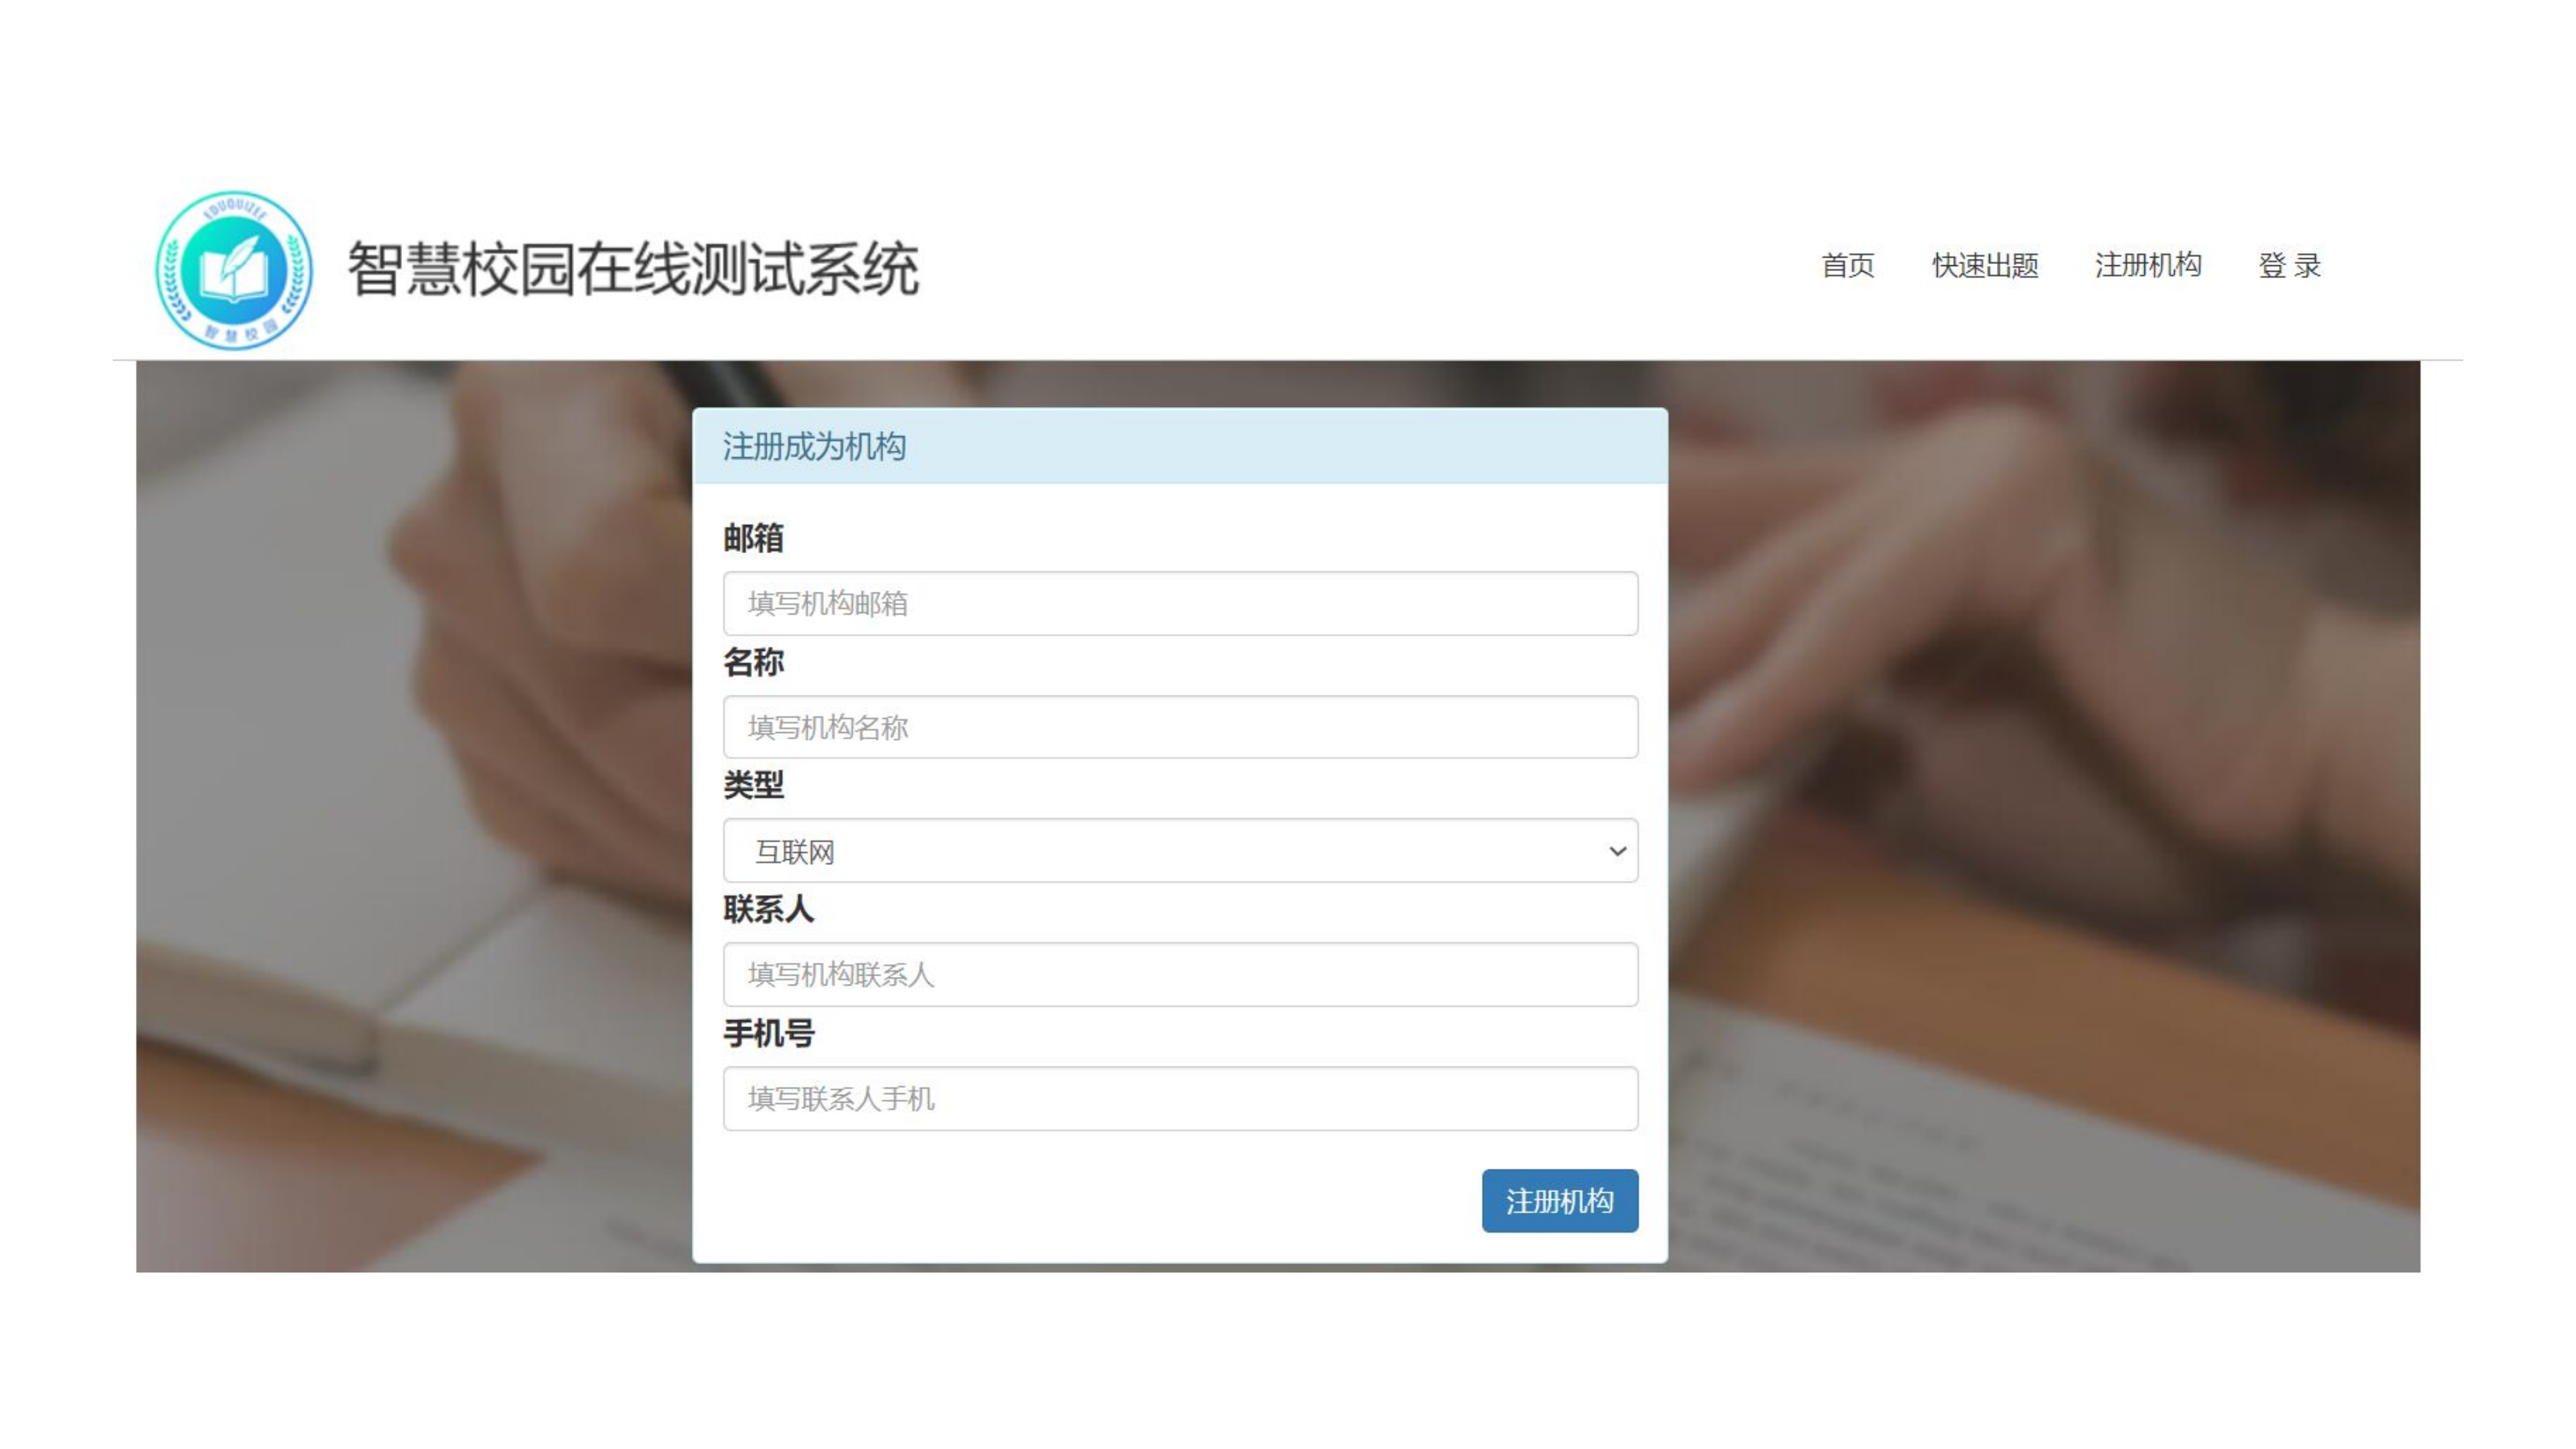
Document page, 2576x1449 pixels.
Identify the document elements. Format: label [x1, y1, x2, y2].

picture [112, 176, 2463, 1273]
